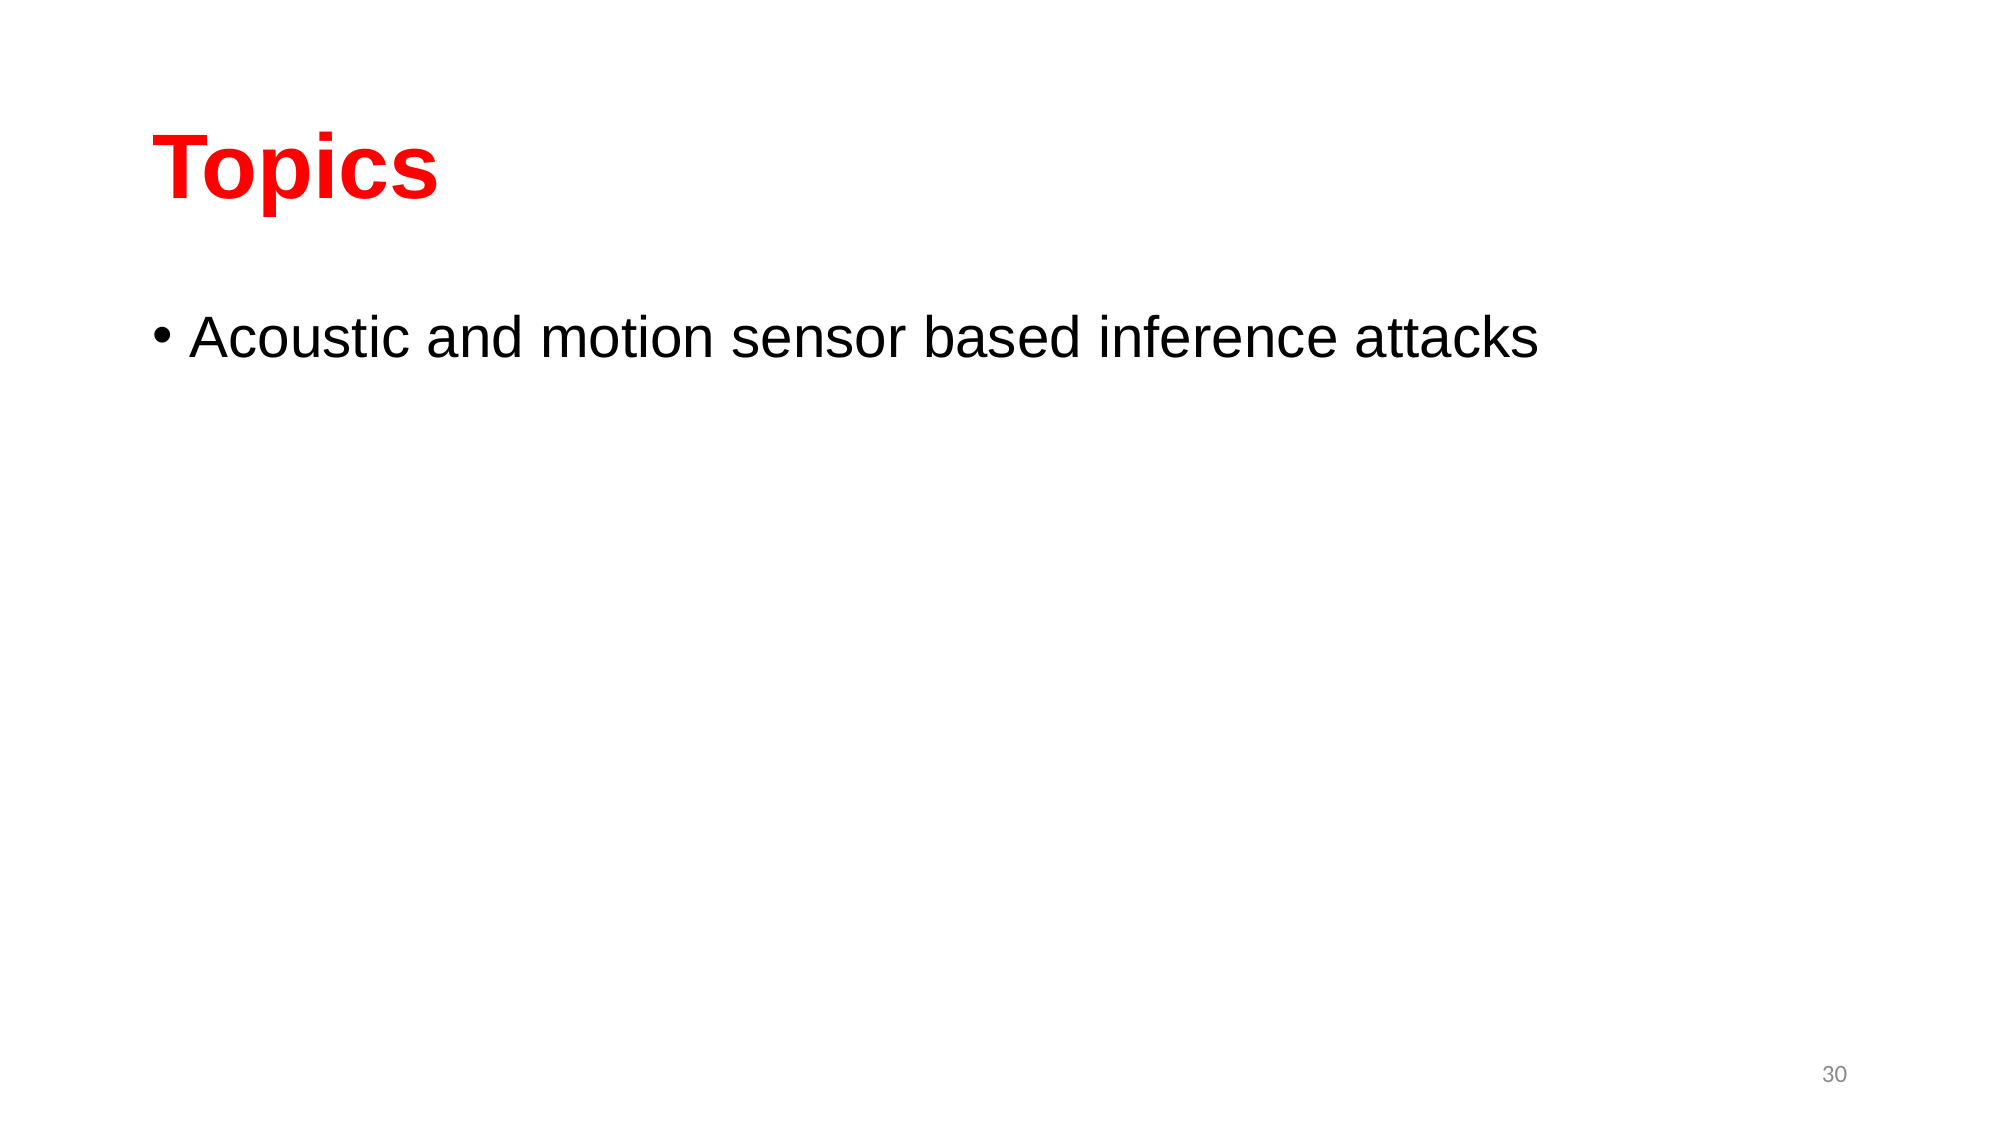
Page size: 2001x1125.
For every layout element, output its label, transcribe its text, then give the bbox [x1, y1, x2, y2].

list Acoustic and motion sensor based inference attacks [137, 299, 1863, 1062]
title Topics [137, 59, 1863, 278]
slide_number 30 [1412, 1042, 1863, 1103]
